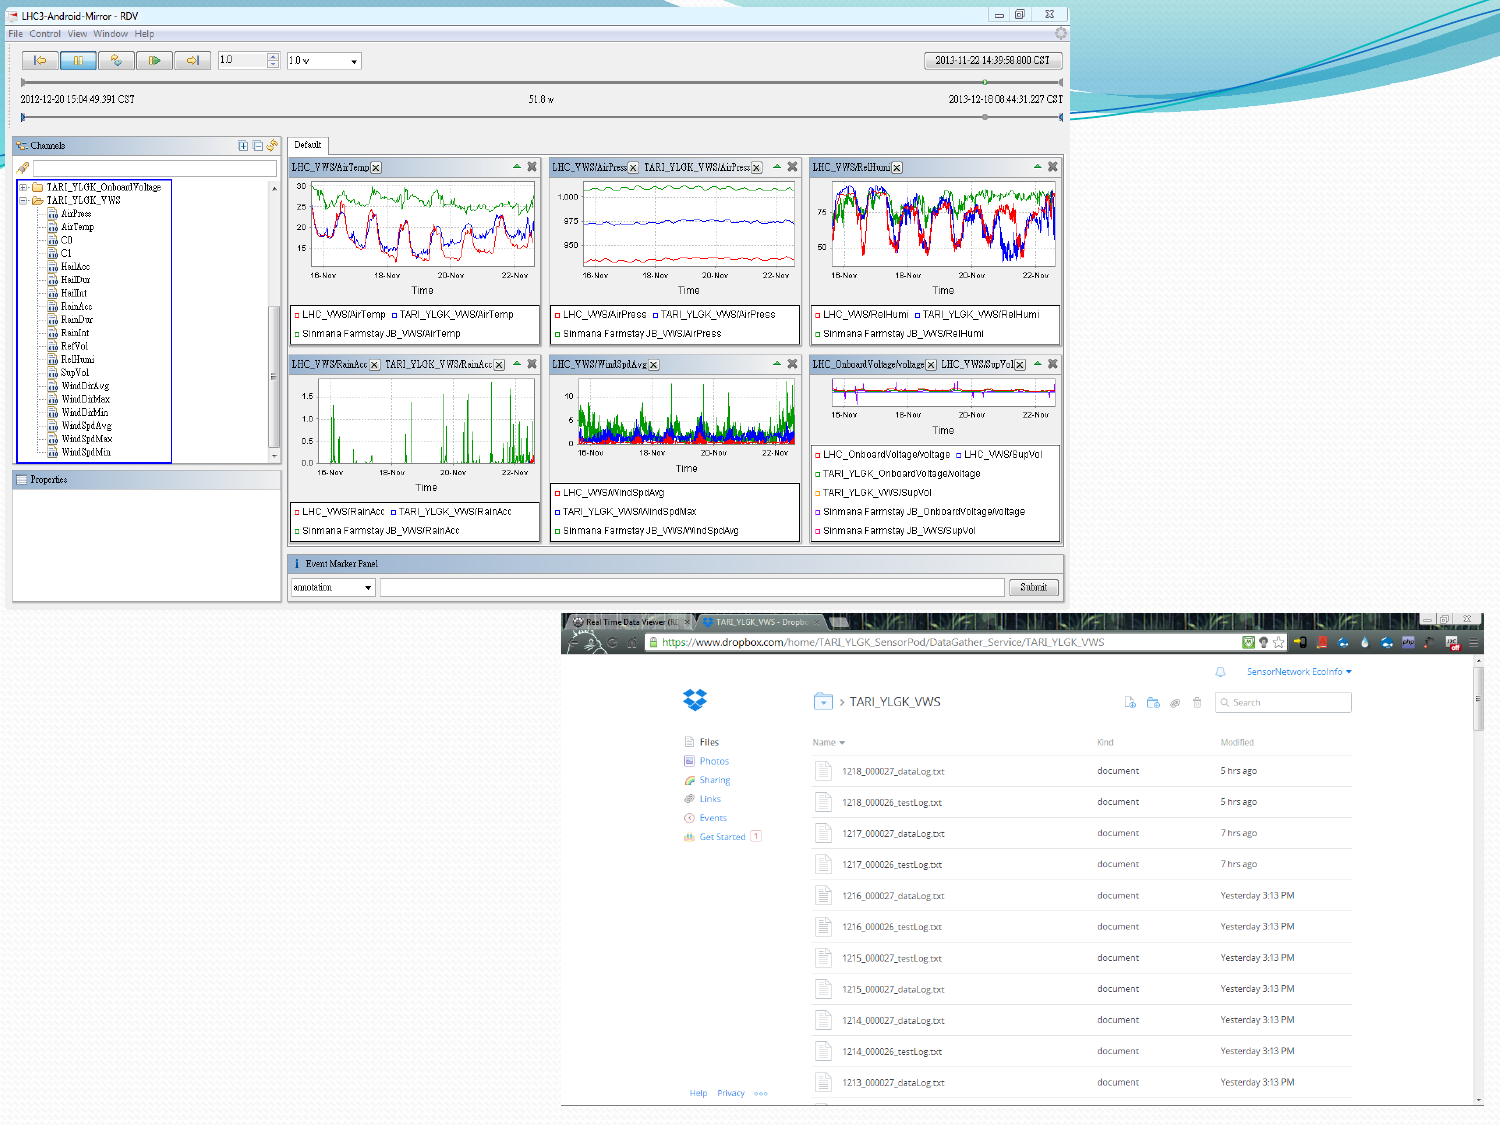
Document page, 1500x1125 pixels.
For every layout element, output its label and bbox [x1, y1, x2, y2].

picture [5, 7, 1070, 610]
list [560, 613, 1485, 1107]
